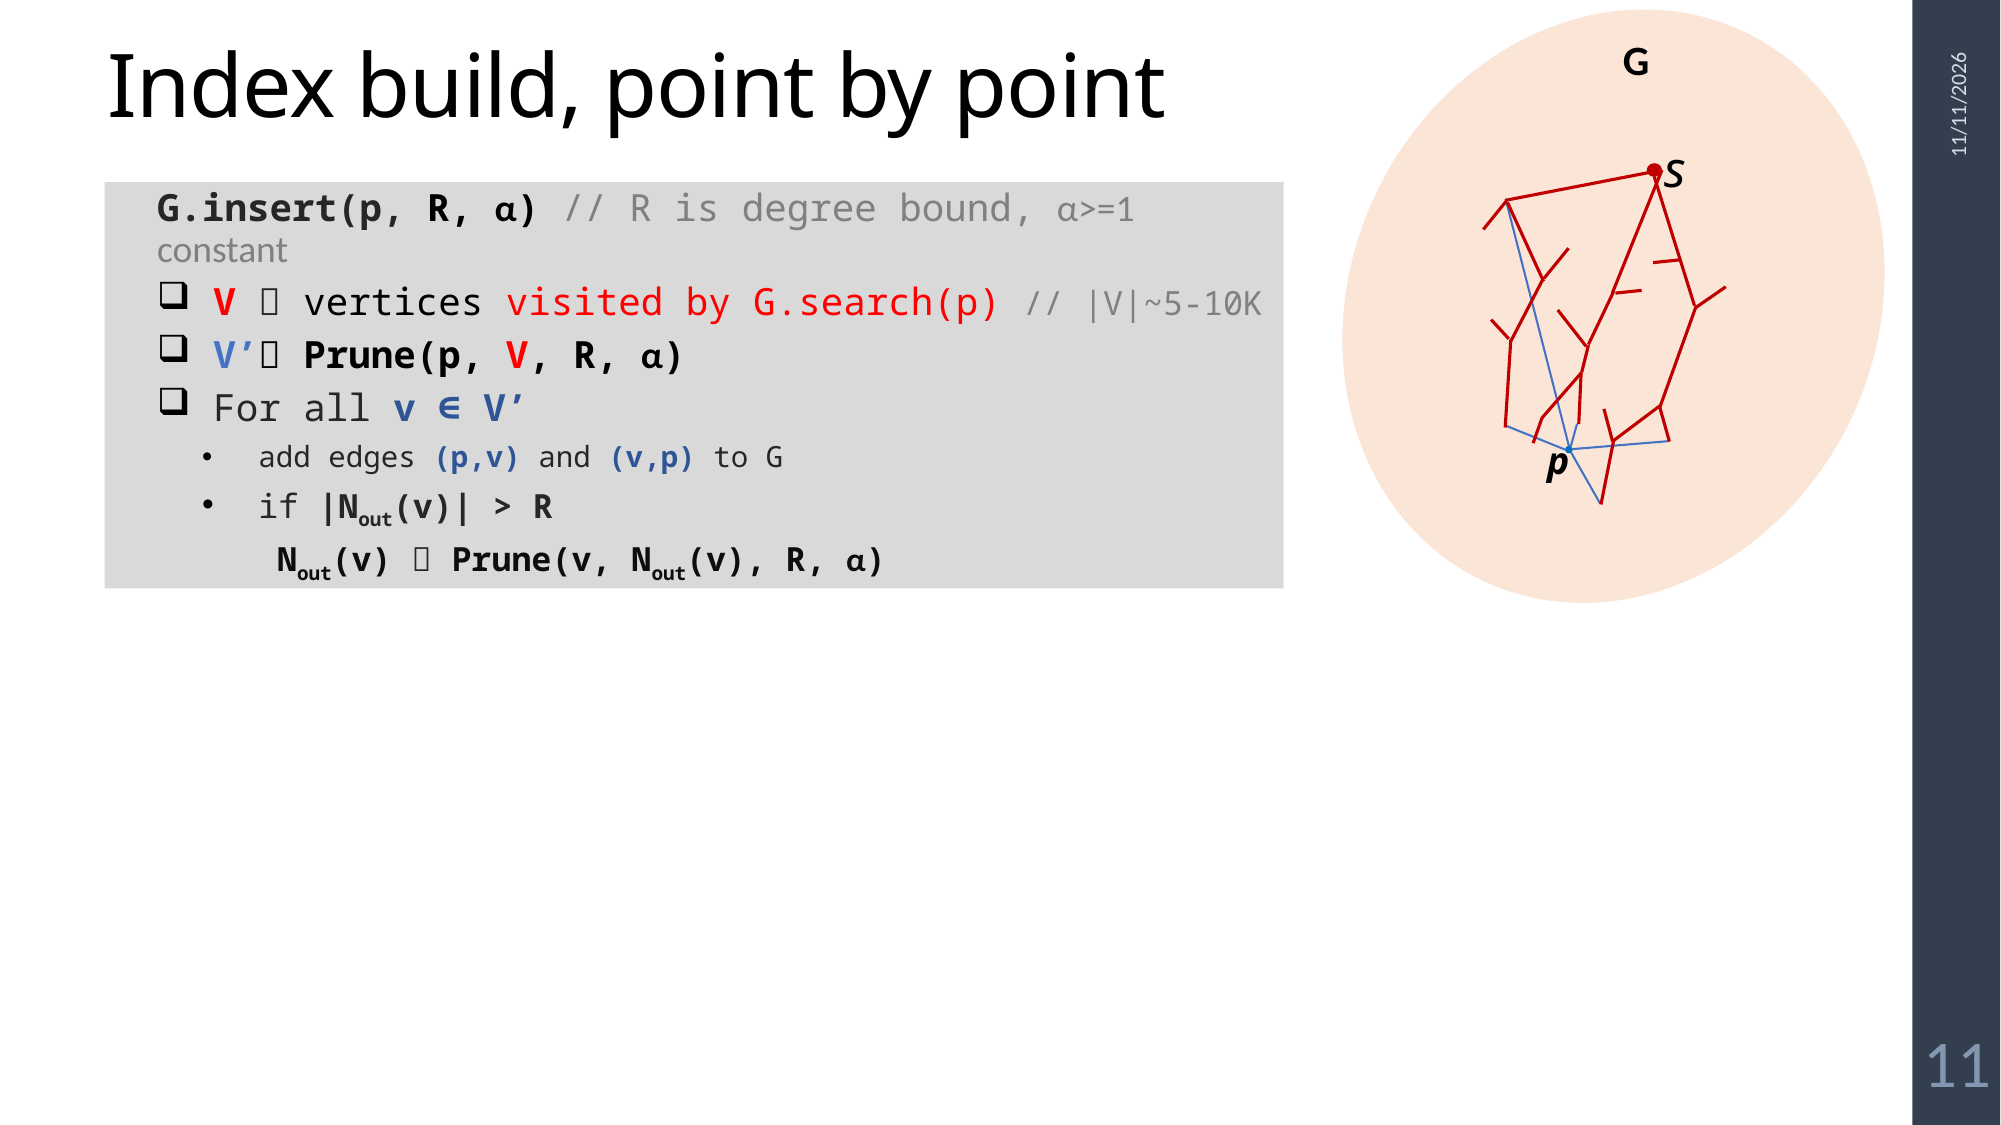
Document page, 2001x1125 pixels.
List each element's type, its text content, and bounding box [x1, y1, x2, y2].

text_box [1483, 174, 1726, 505]
title Index build, point by point [92, 34, 1683, 145]
text_box s [1649, 130, 1683, 170]
slide_number 11 [1912, 1012, 2000, 1110]
text_box [1342, 9, 1885, 603]
text_box G [1608, 26, 1665, 91]
slide_number 12-Oct-22 [1927, 37, 1988, 351]
list G.insert(p, R, α) // R is degree bound, α>=1 constant V  vertices visited by G.search(p) // |V|~5-10K V’ Prune(p, V, R, α) For all v ∈ V’ add edges (p,v) and (v,p) to G if |Nout(v)| > R Nout(v)  Prune(v, Nout(v), R, α) [104, 182, 1284, 589]
